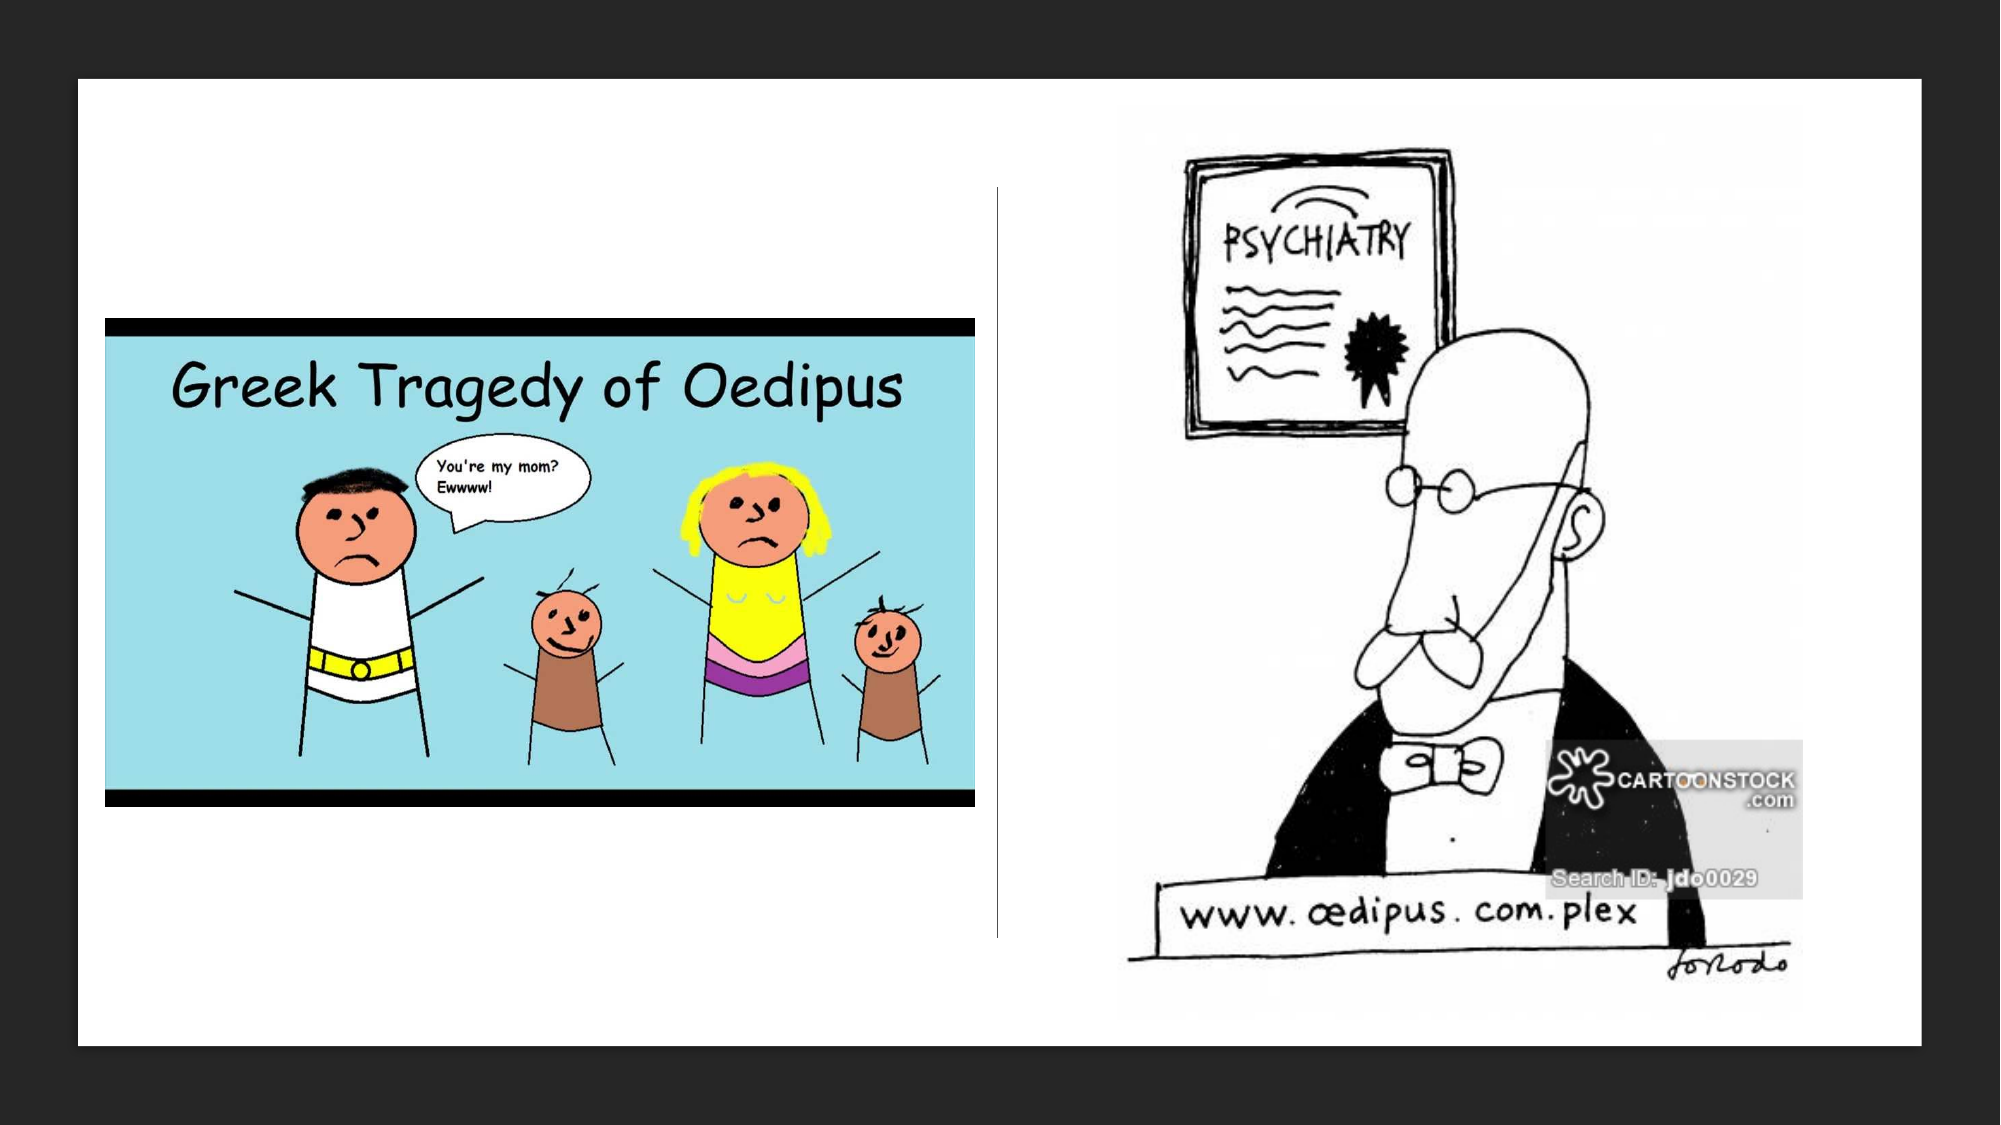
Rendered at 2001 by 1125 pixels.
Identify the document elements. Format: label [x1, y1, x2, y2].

picture [105, 318, 975, 807]
text_box [0, 0, 2000, 1125]
picture [1117, 105, 1803, 1020]
text_box [77, 78, 1923, 1047]
